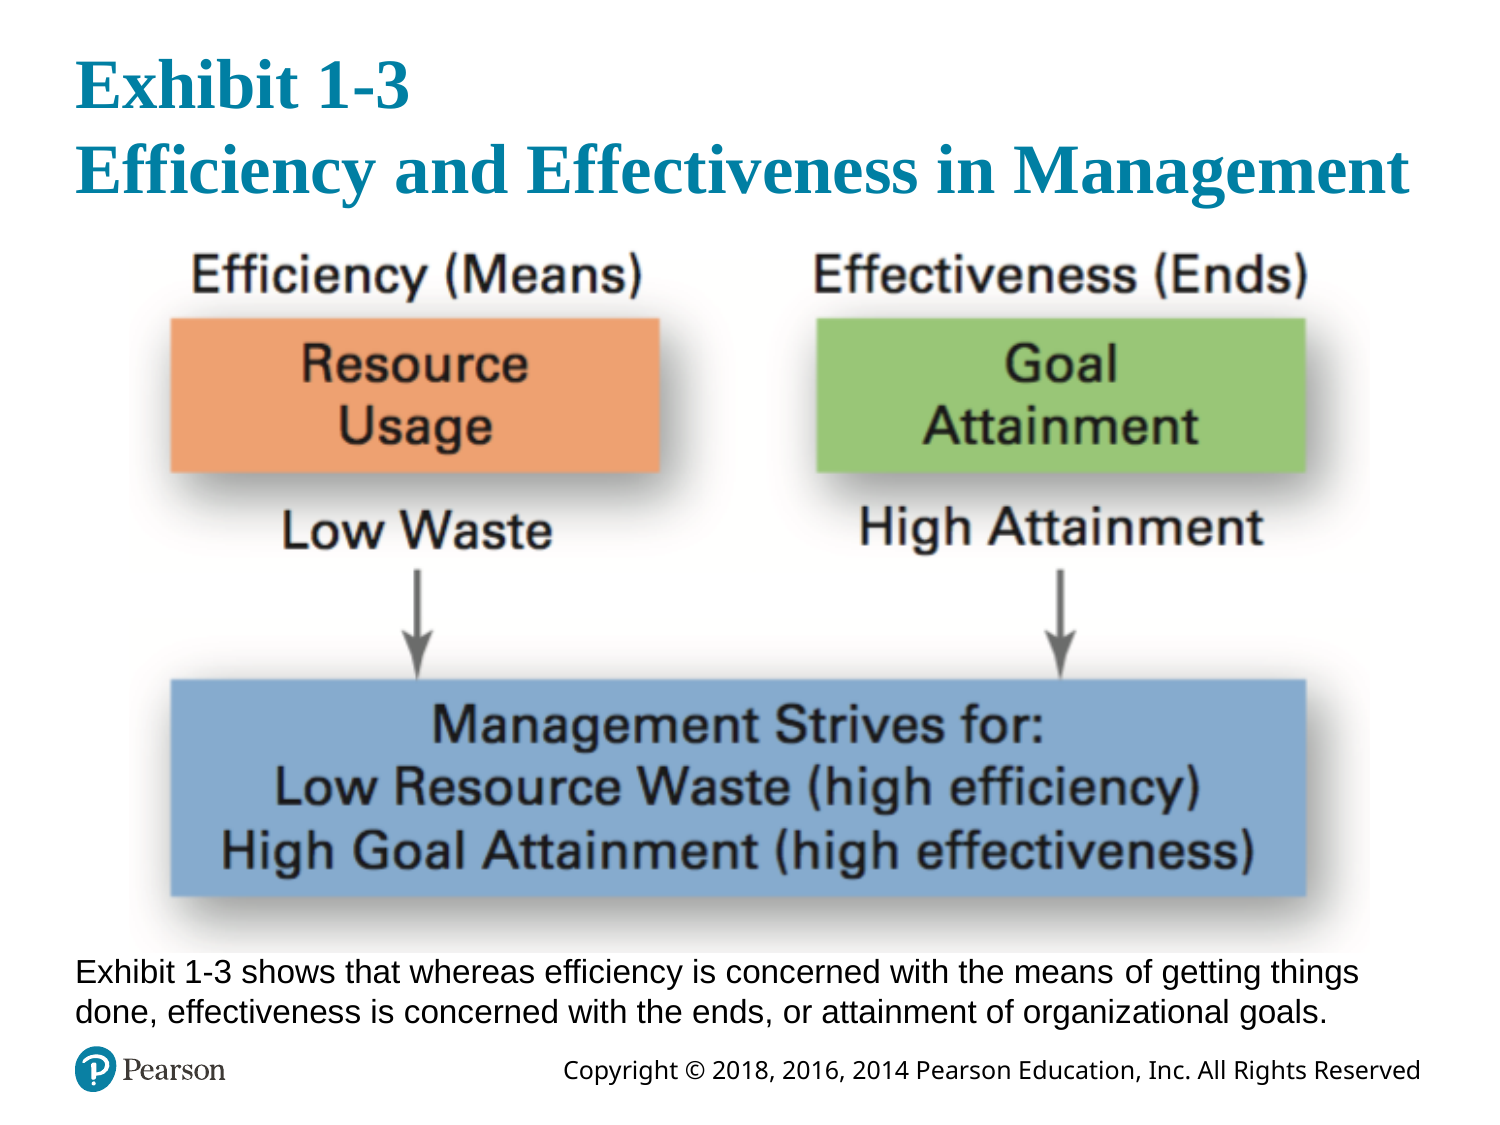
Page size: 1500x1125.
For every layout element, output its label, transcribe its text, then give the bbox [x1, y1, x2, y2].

list Exhibit 1-3 shows that whereas efficiency is concerned with the means of getting things done, effectiveness is concerned with the ends, or attainment of organizational goals. [75, 880, 1425, 1031]
title Exhibit 1-3 Efficiency and Effectiveness in Management [75, 37, 1425, 196]
picture [129, 218, 1371, 954]
